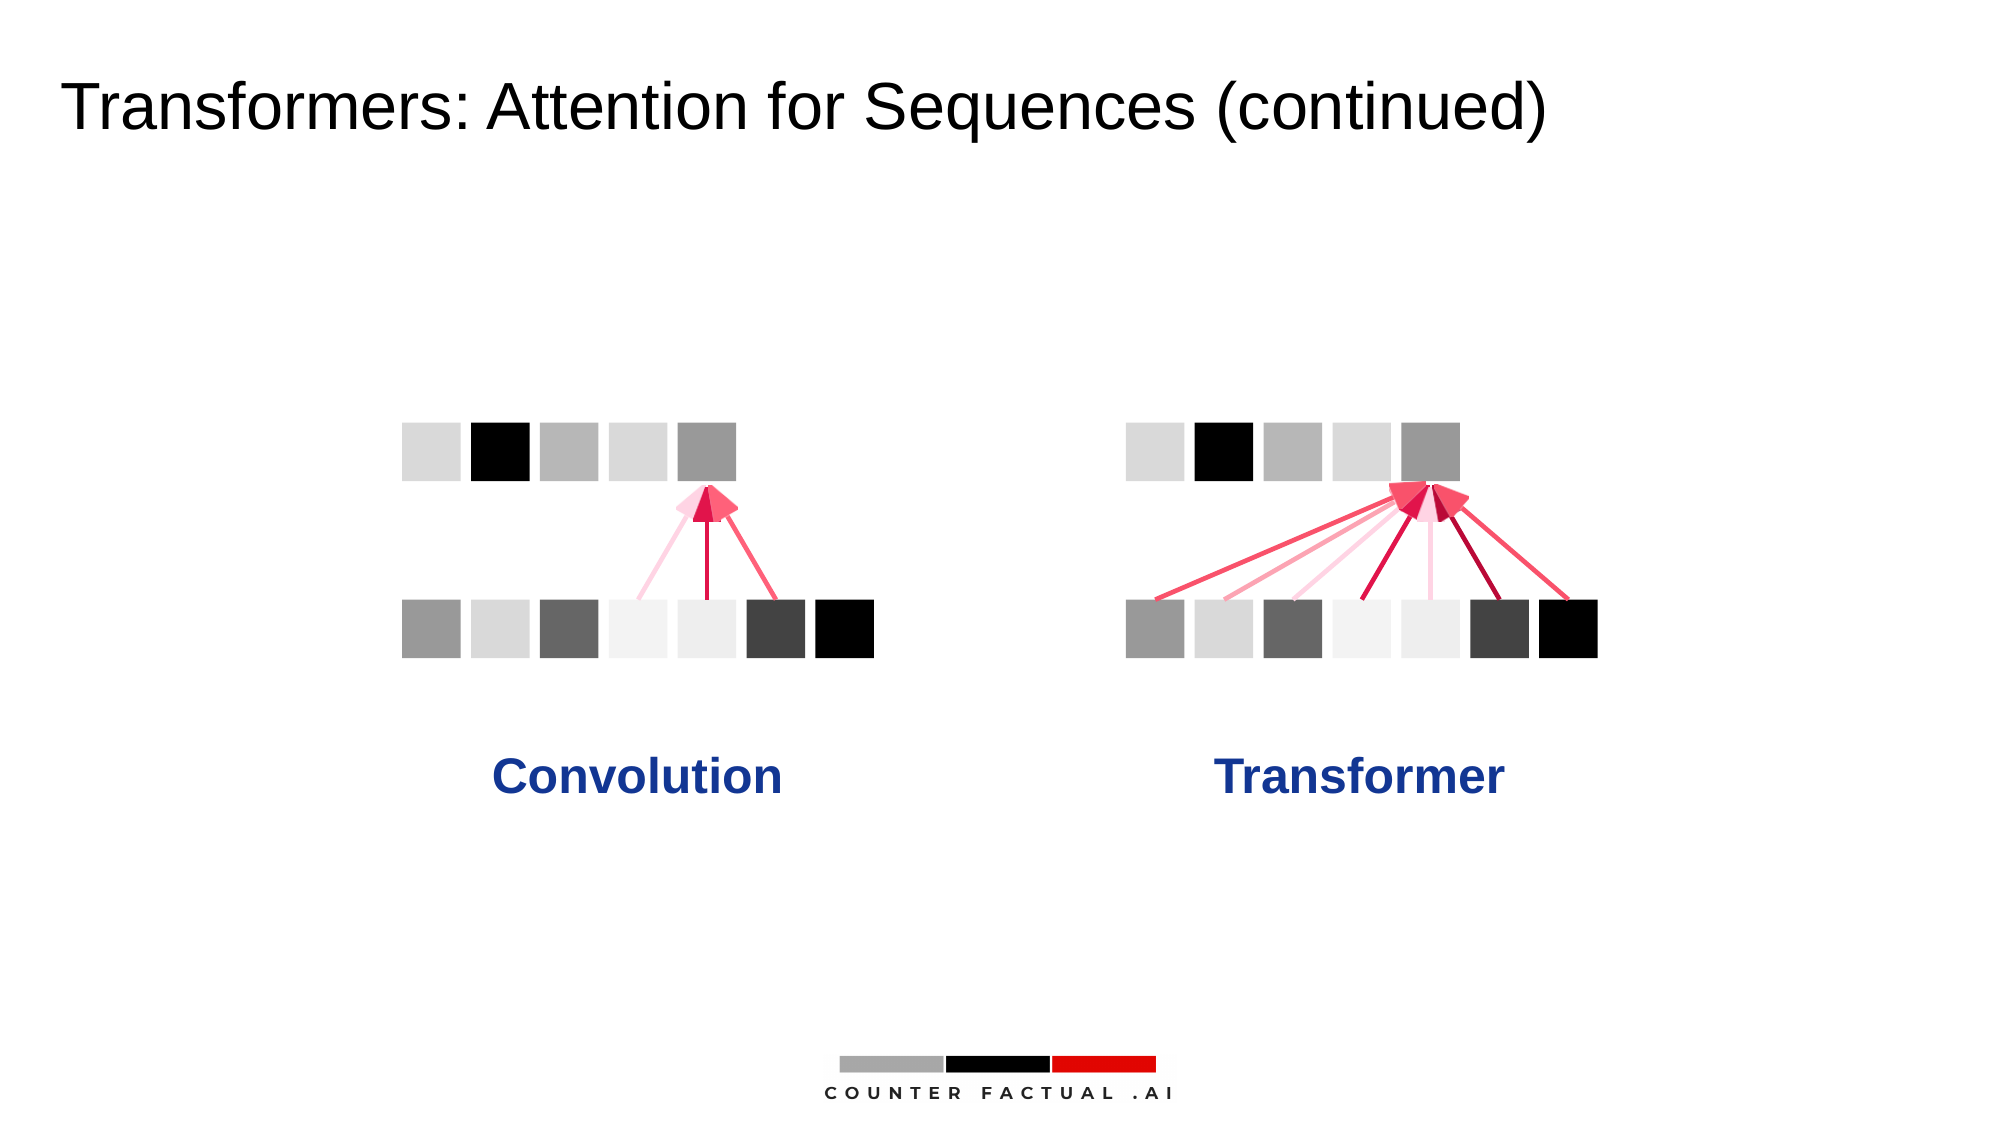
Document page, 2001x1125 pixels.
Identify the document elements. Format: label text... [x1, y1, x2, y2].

text_box Convolution [489, 740, 788, 804]
text_box [815, 599, 874, 659]
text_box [1125, 422, 1598, 659]
text_box [471, 422, 530, 482]
text_box [402, 422, 461, 482]
title Transformers: Attention for Sequences (continued) [0, 0, 2000, 217]
text_box [539, 422, 599, 482]
text_box Transformer [1210, 740, 1513, 804]
text_box [402, 599, 461, 659]
text_box [539, 599, 599, 659]
picture [823, 1054, 1177, 1103]
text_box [608, 422, 806, 659]
text_box [471, 599, 530, 659]
